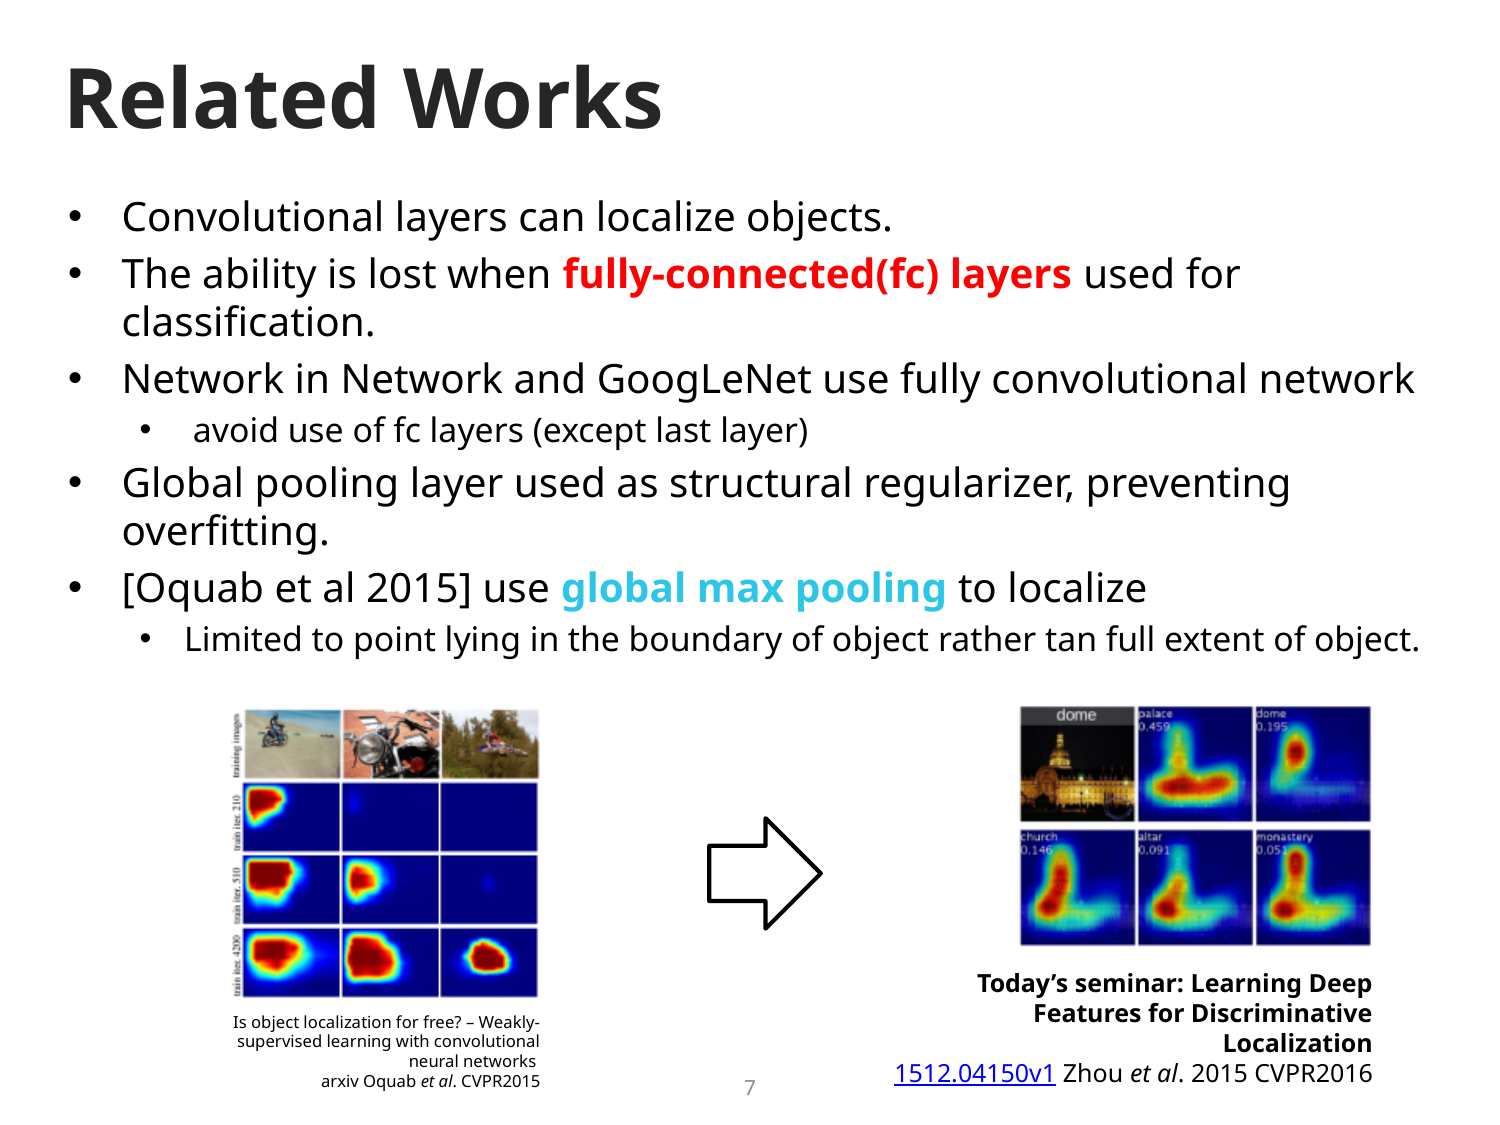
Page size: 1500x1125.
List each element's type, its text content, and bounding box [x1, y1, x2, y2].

text_box Is object localization for free? – Weakly-supervised learning with convolutional neural networks arxiv Oquab et al. CVPR2015 [171, 1003, 556, 1099]
text_box Today’s seminar: Learning Deep Features for Discriminative Localization 1512.04150v1 Zhou et al. 2015 CVPR2016 [871, 960, 1388, 1099]
picture [225, 701, 546, 1010]
slide_number 7 [575, 1058, 925, 1119]
title Related Works [48, 41, 1456, 149]
text_box [707, 816, 823, 931]
list Convolutional layers can localize objects. The ability is lost when fully-connected(fc) layers used for classification. Network in Network and GoogLeNet use fully convolutional network avoid use of fc layers (except last layer) Global pooling layer used as structural regularizer, preventing overfitting. [Oquab et al 2015] use global max pooling to localize Limited to point lying in the boundary of object rather tan full extent of object. [53, 183, 1447, 690]
picture [1015, 702, 1375, 951]
